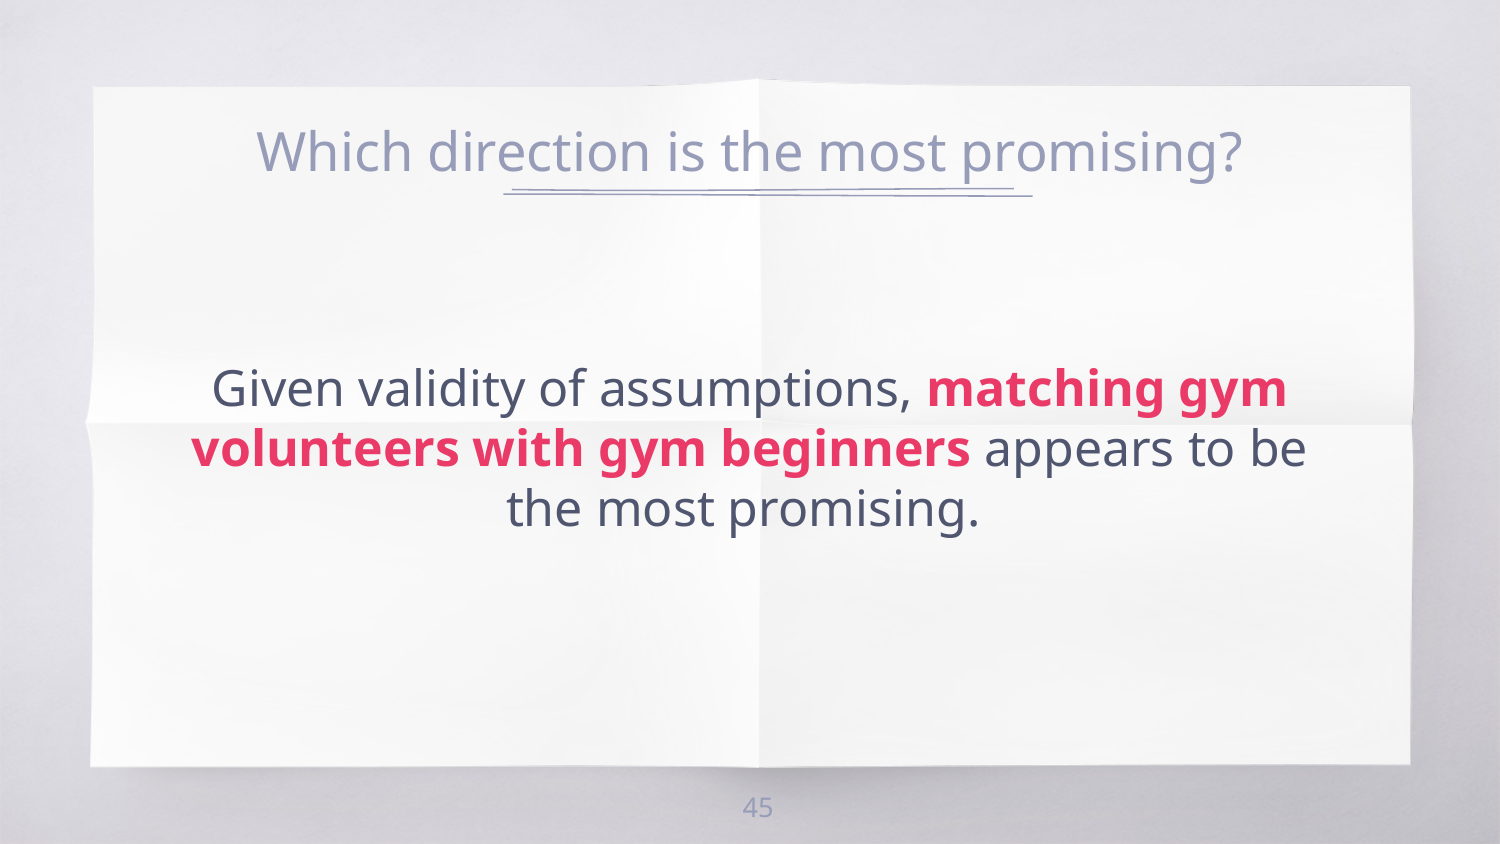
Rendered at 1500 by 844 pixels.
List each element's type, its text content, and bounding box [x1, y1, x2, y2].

slide_number 45 [713, 775, 804, 825]
title Which direction is the most promising? [168, 84, 1332, 197]
list Given validity of assumptions, matching gym volunteers with gym beginners appears to be the most promising. [171, 196, 1329, 700]
picture [0, 0, 1500, 844]
